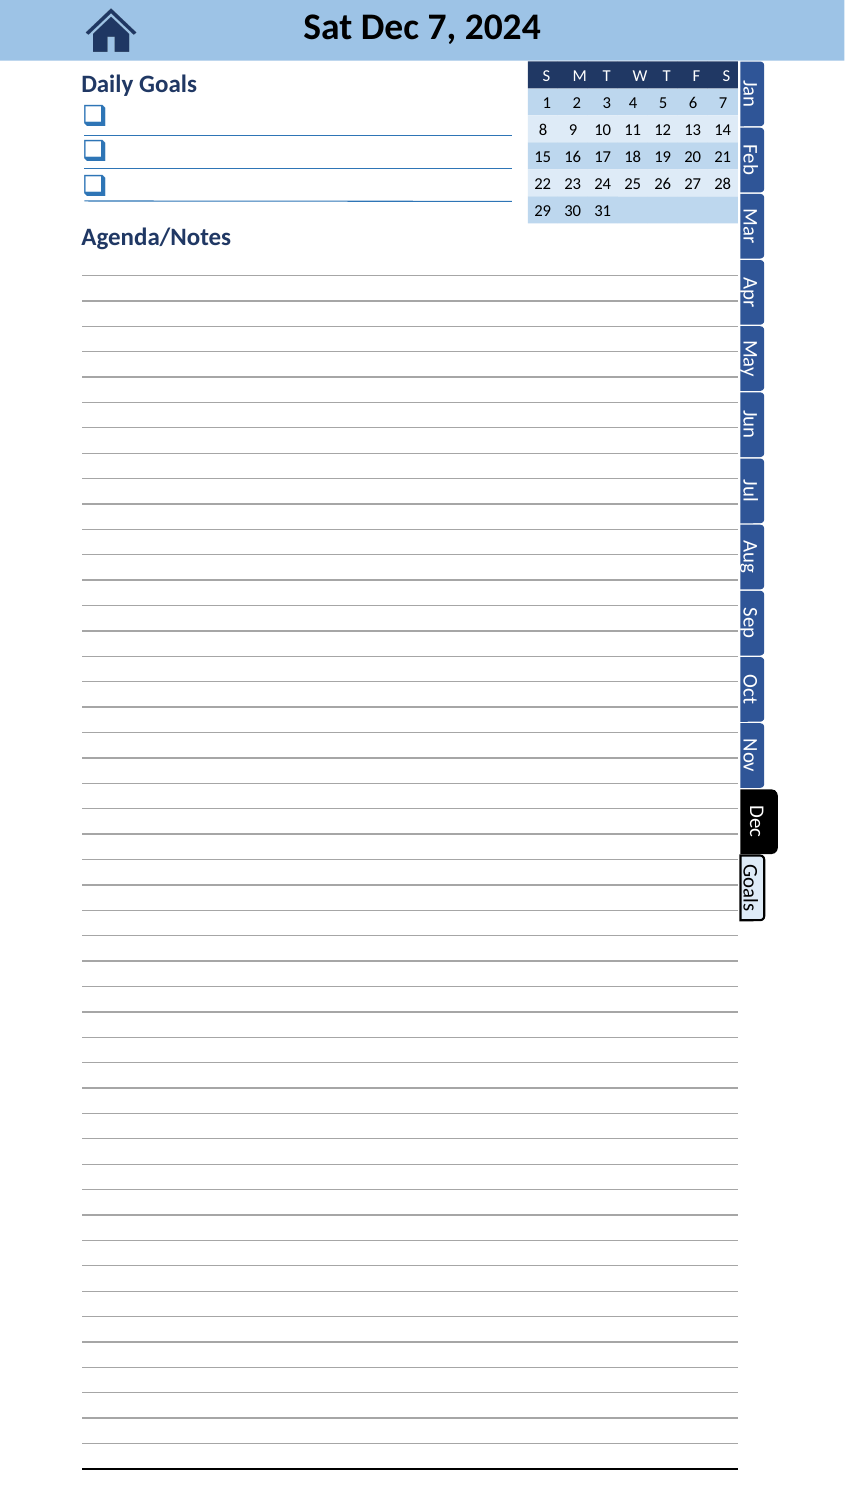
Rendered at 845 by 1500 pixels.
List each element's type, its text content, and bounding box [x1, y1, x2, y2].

list Sat Dec 7, 2024 [190, 0, 655, 61]
picture [82, 1, 140, 59]
